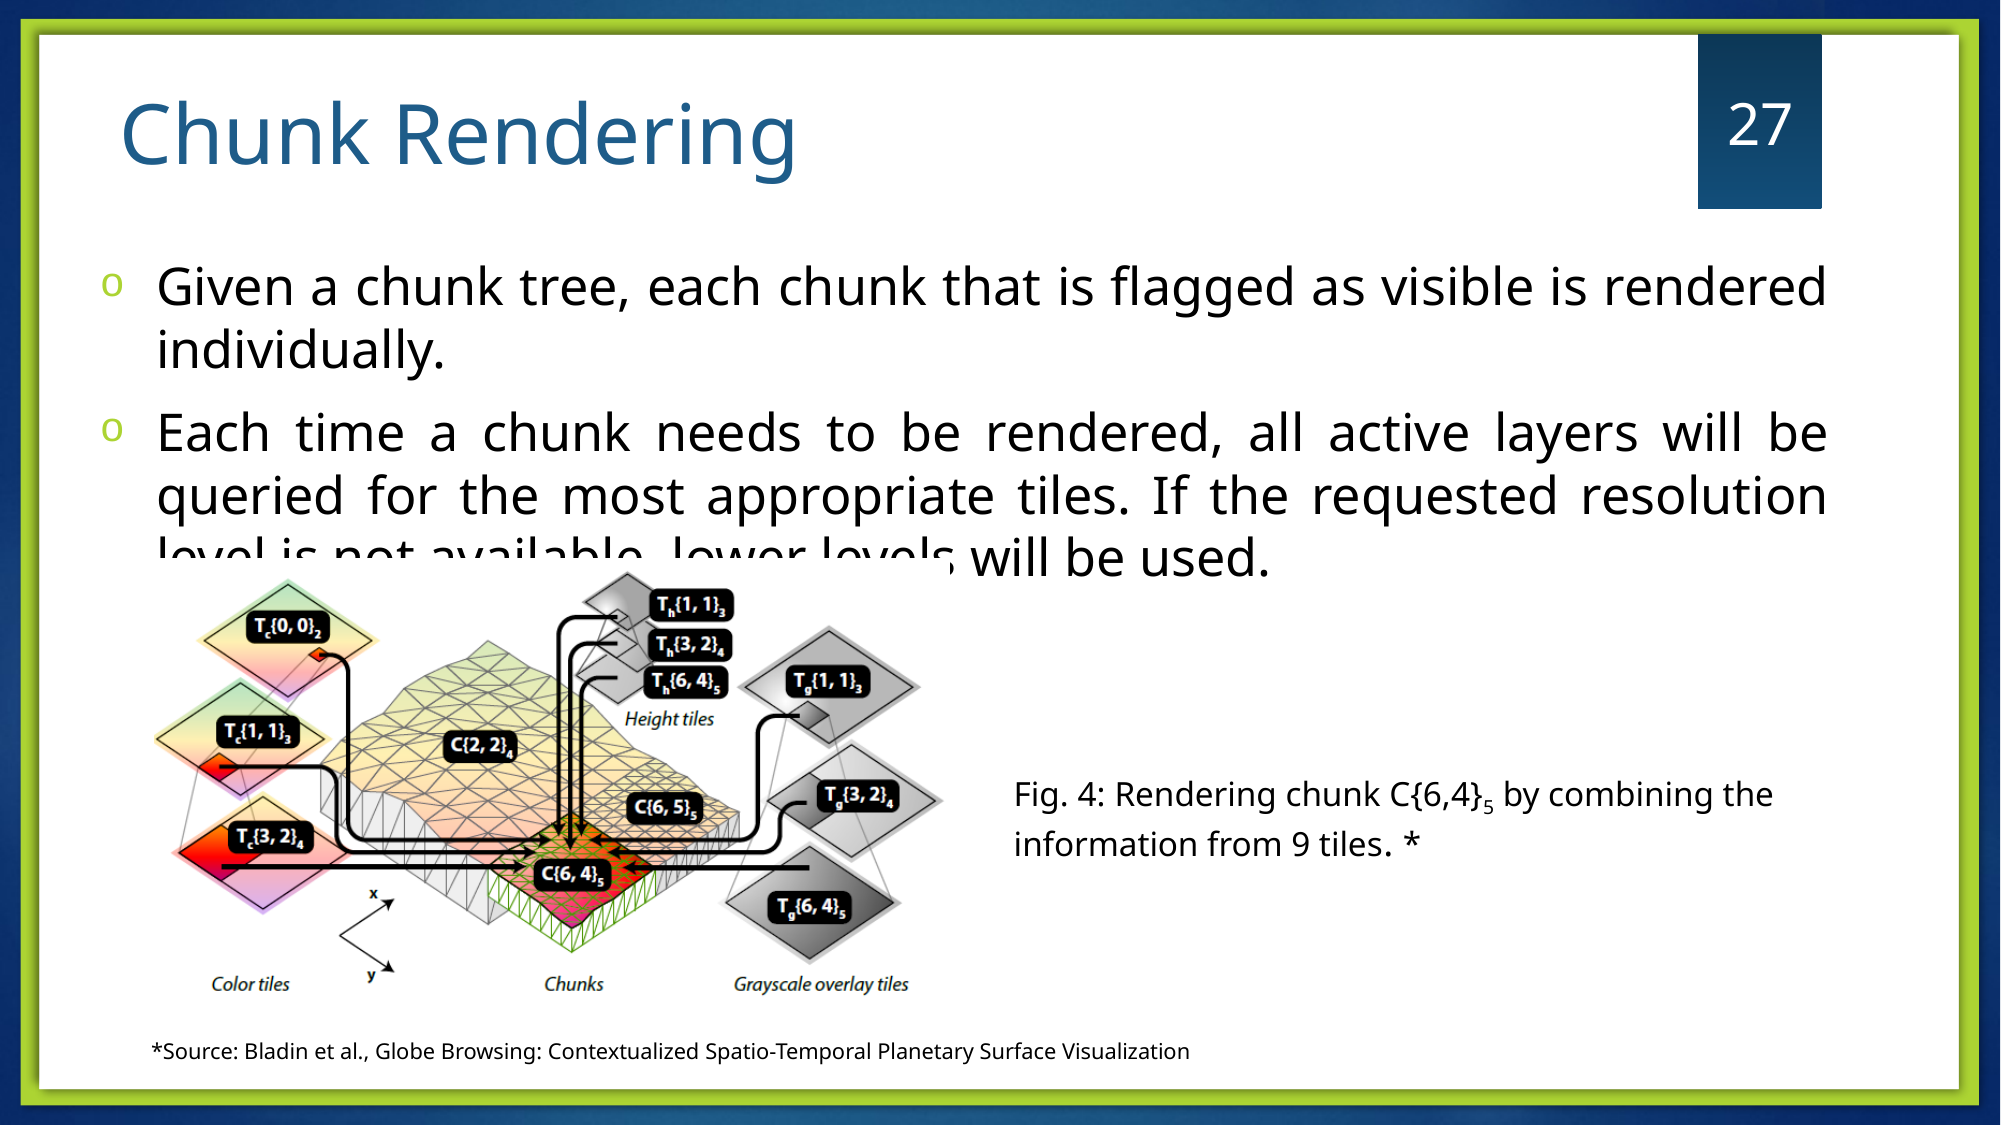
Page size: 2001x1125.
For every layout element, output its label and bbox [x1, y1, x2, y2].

picture [154, 558, 950, 1008]
text_box [0, 0, 2000, 1125]
